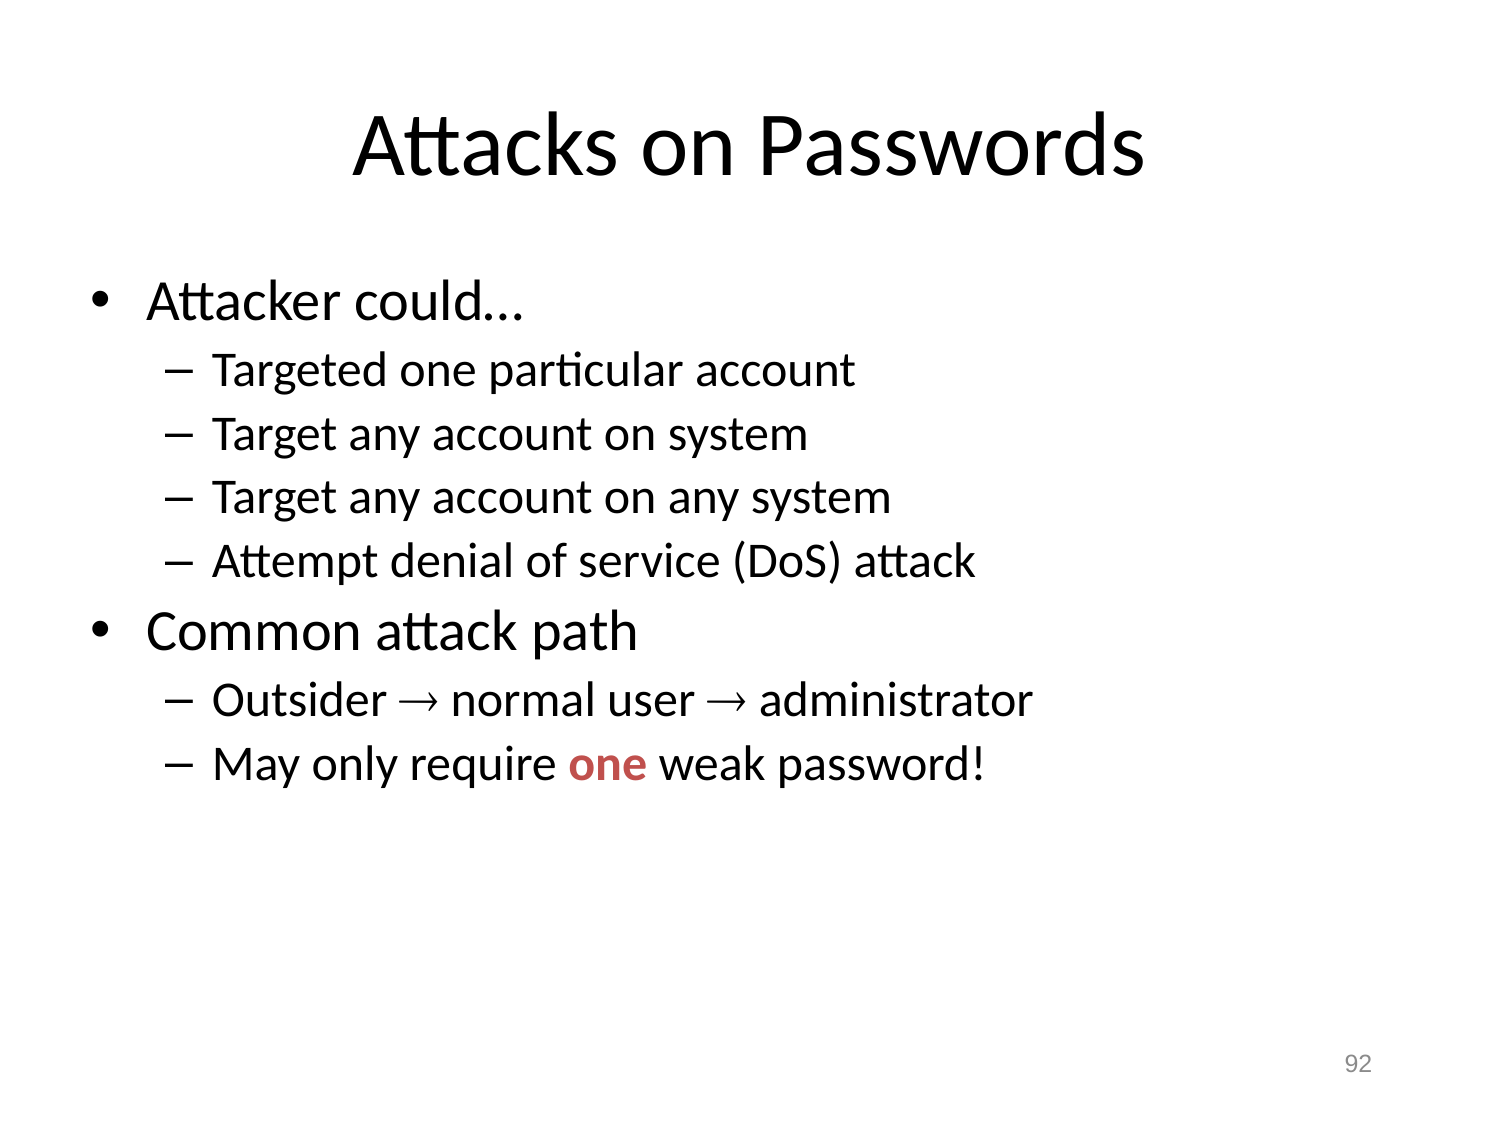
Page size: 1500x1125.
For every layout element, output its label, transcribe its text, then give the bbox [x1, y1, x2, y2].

slide_number 92 [1074, 1025, 1388, 1100]
title Attacks on Passwords [74, 44, 1426, 233]
list Attacker could… Targeted one particular account Target any account on system Target any account on any system Attempt denial of service (DoS) attack Common attack path Outsider  normal user  administrator May only require one weak password! [74, 262, 1426, 1006]
